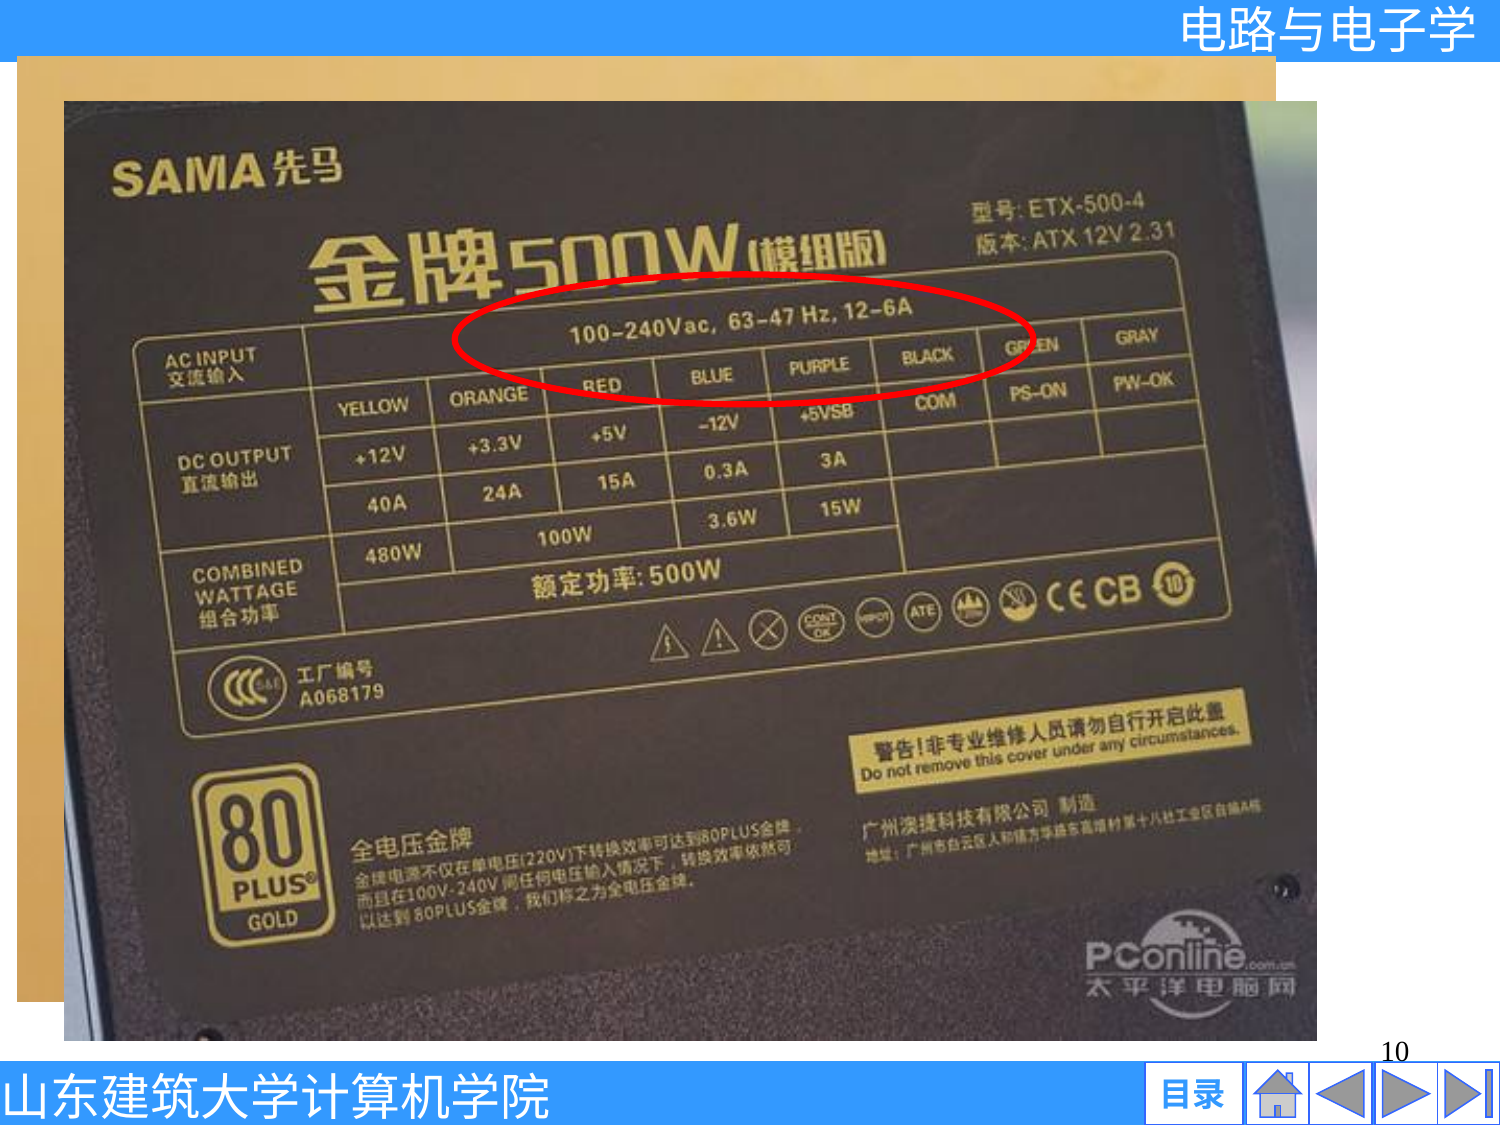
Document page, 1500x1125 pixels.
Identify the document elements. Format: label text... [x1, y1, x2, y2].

slide_number 10 [1074, 1024, 1425, 1103]
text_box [64, 101, 1318, 1042]
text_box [17, 56, 1276, 1002]
